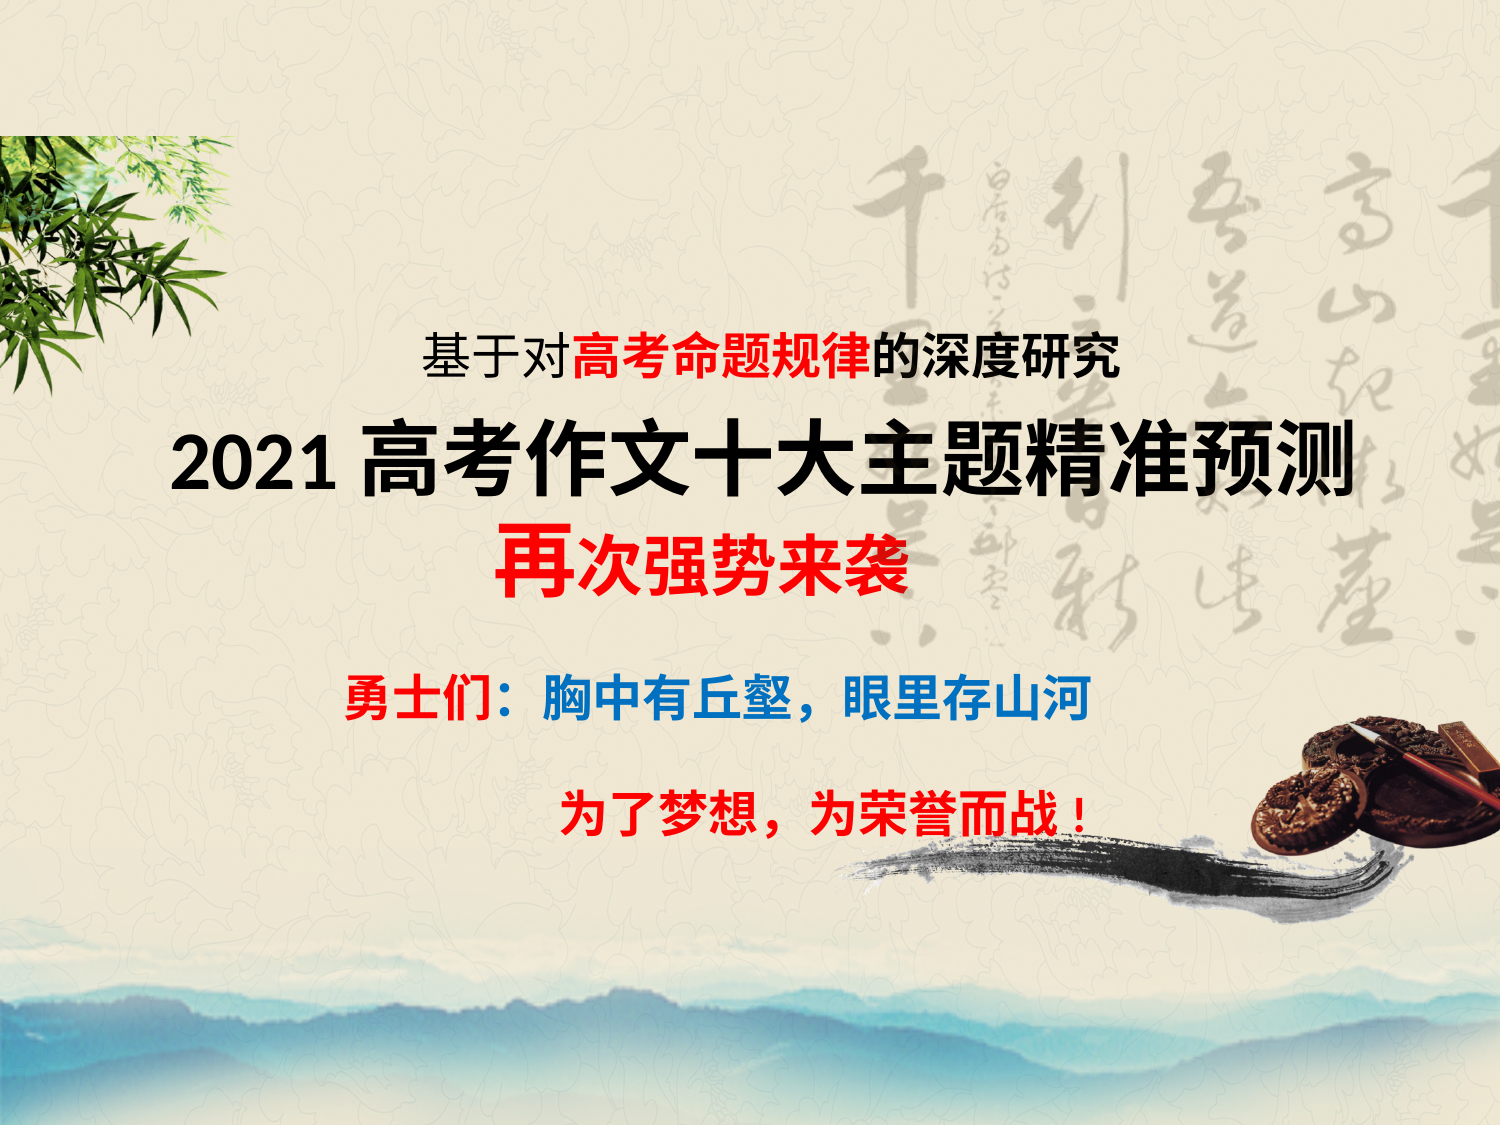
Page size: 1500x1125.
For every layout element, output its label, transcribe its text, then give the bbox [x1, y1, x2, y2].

picture [0, 0, 1500, 1125]
text_box 2021高考作文十大主题精准预测 再次强势来袭 勇士们：胸中有丘壑，眼里存山河 [135, 399, 1383, 1034]
text_box 为了梦想，为荣誉而战! [442, 715, 1098, 851]
text_box 基于对高考命题规律的深度研究 [293, 255, 847, 399]
